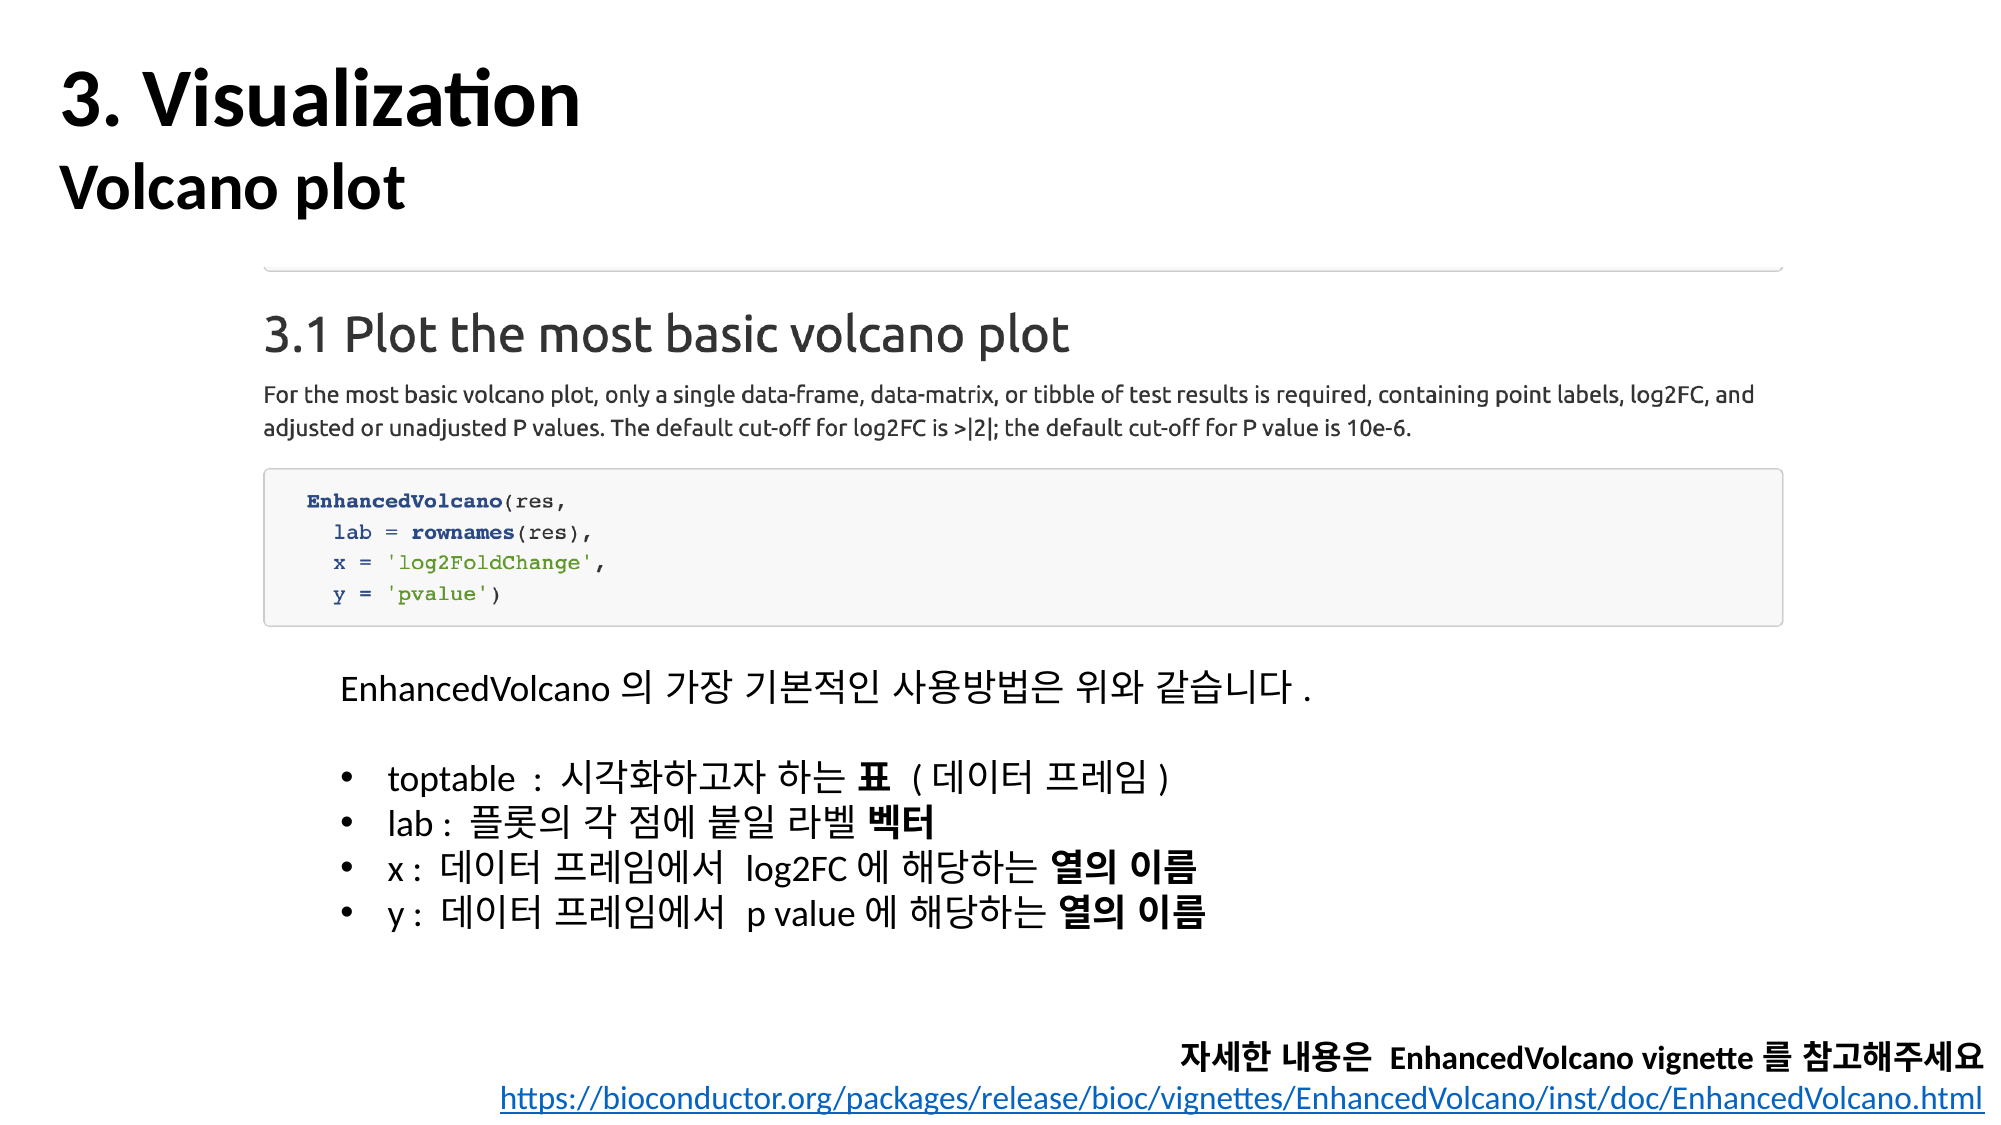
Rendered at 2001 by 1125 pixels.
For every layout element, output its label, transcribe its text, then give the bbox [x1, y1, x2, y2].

text_box EnhancedVolcano의 가장 기본적인 사용방법은 위와 같습니다. toptable : 시각화하고자 하는 표 (데이터 프레임) lab : 플롯의 각 점에 붙일 라벨 벡터 x : 데이터 프레임에서 log2FC에 해당하는 열의 이름 y : 데이터 프레임에서 p value에 해당하는 열의 이름 [325, 656, 1839, 942]
picture [253, 267, 1802, 641]
text_box 자세한 내용은 EnhancedVolcano vignette를 참고해주세요 https://bioconductor.org/packages/release/bioc/vignettes/EnhancedVolcano/inst/doc/EnhancedVolcano.html [435, 1029, 2000, 1124]
text_box 3. Visualization Volcano plot [44, 35, 600, 231]
